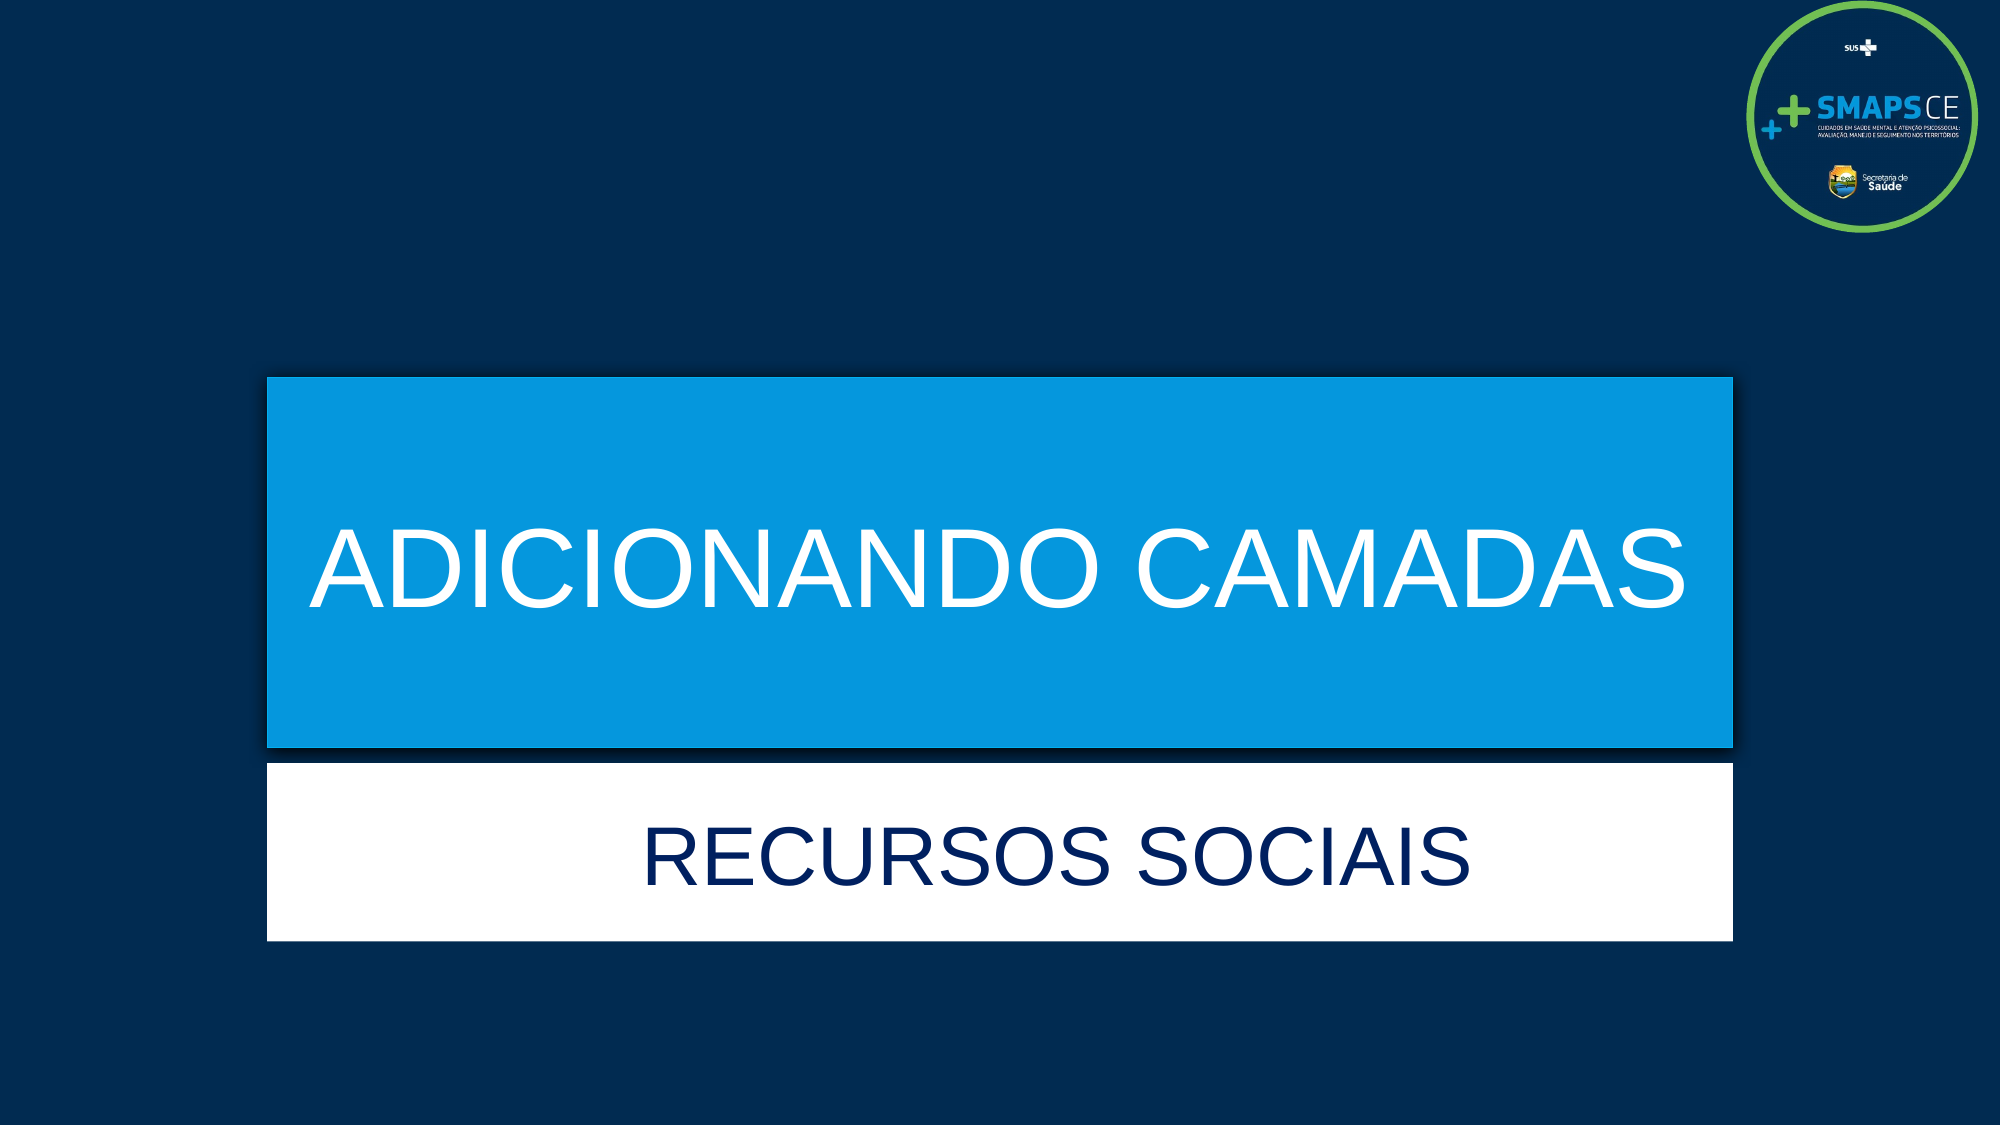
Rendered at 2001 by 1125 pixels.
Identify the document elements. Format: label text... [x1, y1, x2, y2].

text_box RERECURSOS SOCIAIS [266, 762, 1734, 942]
picture [1746, 0, 1979, 233]
list ADICIONANDO CAMADAS [267, 377, 1733, 748]
